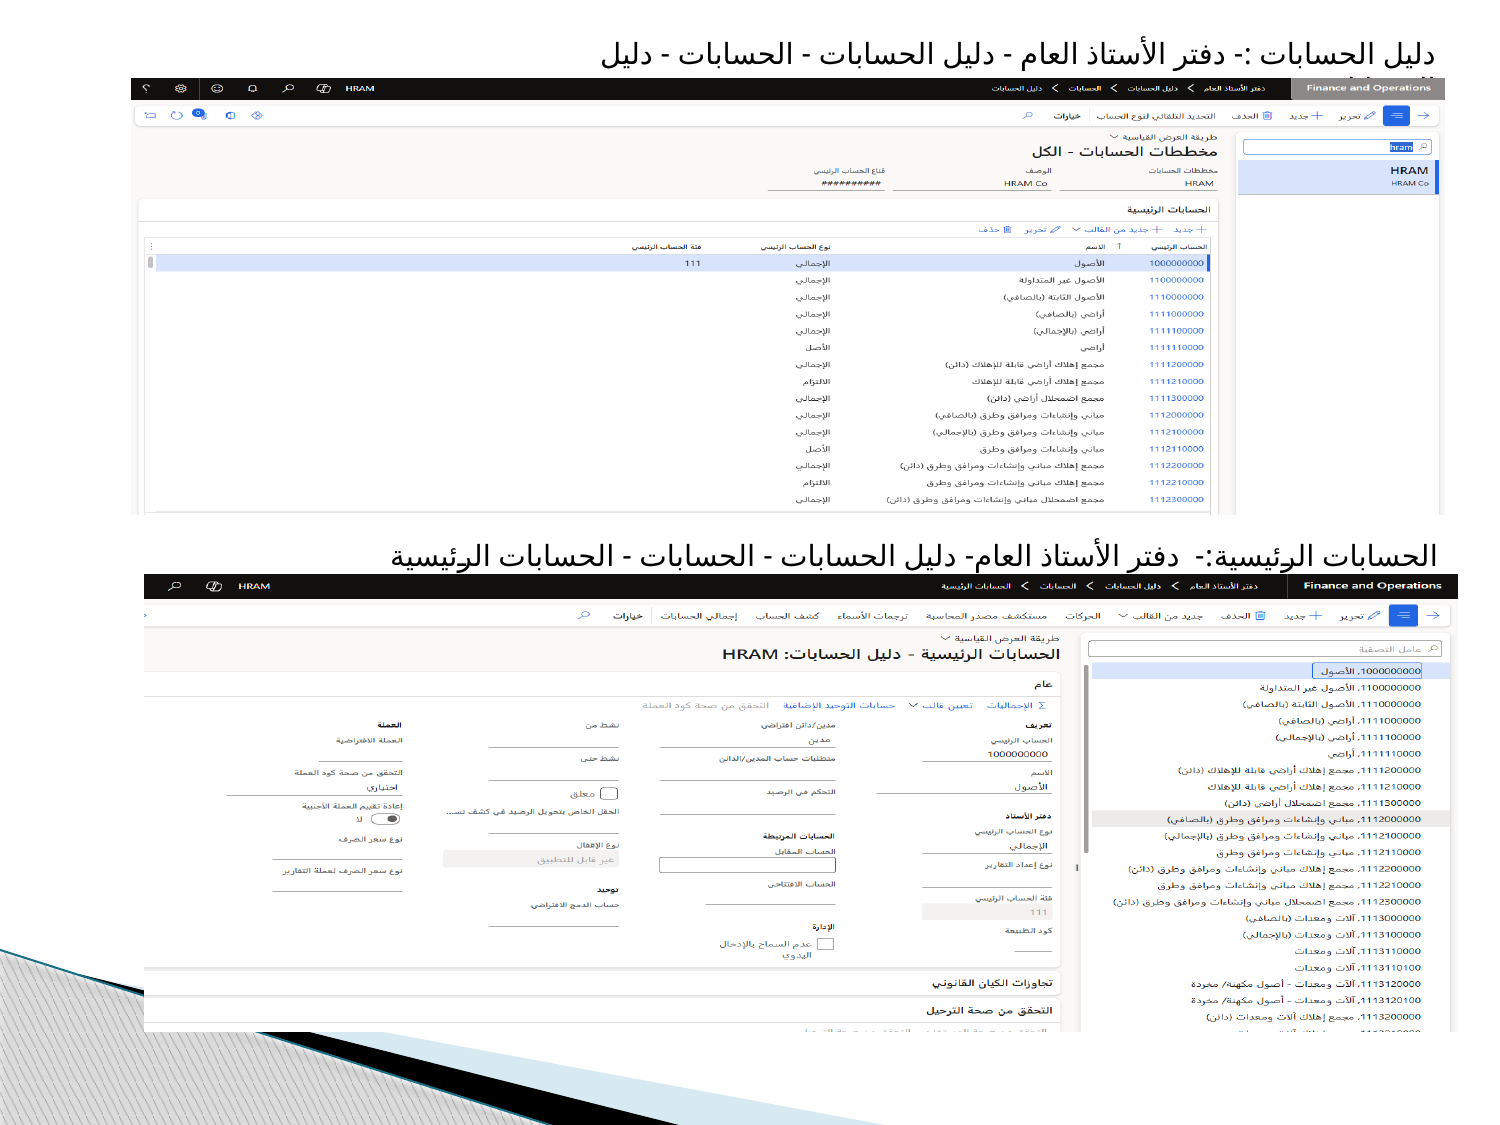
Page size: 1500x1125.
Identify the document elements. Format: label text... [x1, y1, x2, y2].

picture [131, 77, 1446, 515]
text_box دليل الحسابات :- دفتر الأستاذ العام - دليل الحسابات - الحسابات - دليل الحسابات [524, 27, 1451, 113]
text_box الحسابات الرئيسية:- دفتر الأستاذ العام- دليل الحسابات - الحسابات - الحسابات الرئيسية [352, 529, 1453, 574]
picture [143, 574, 1458, 1032]
